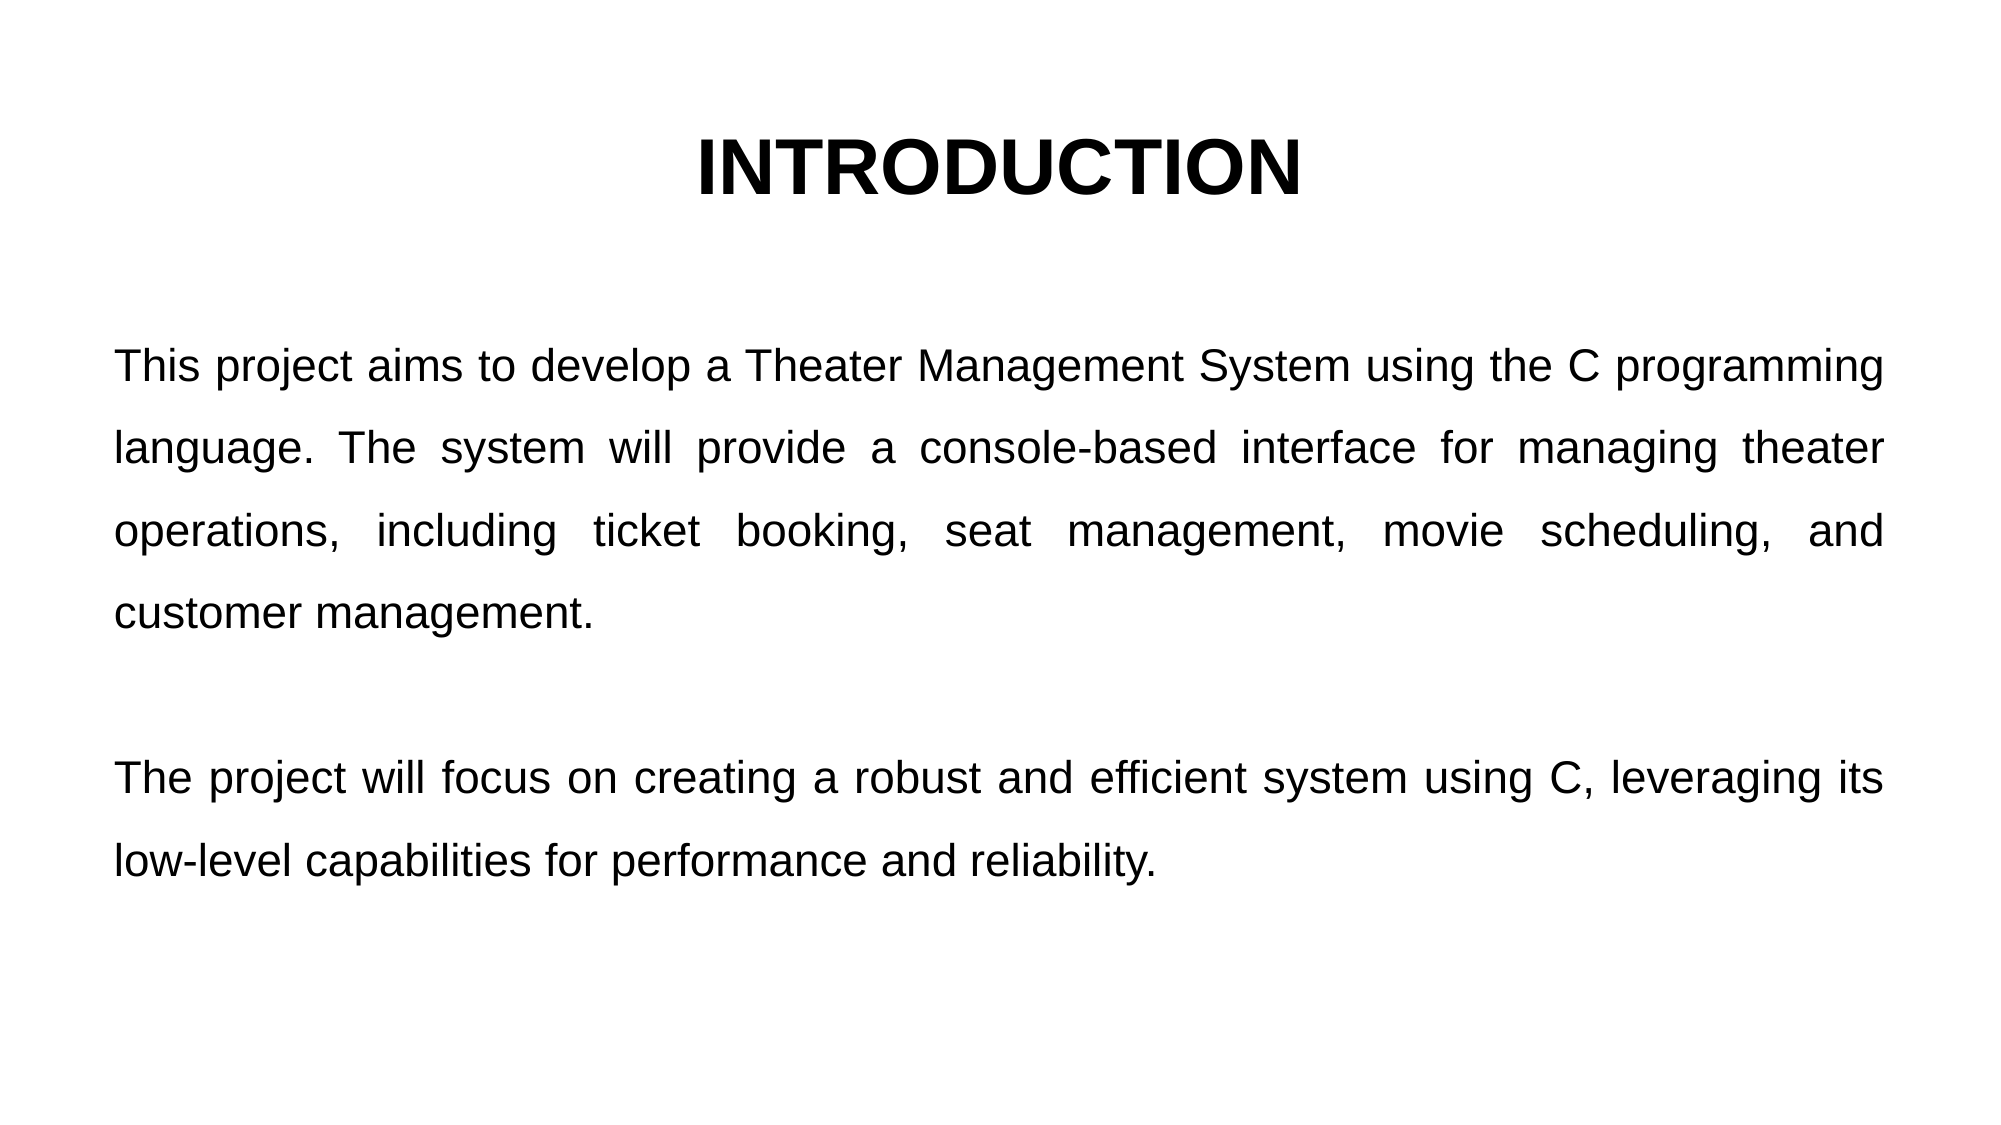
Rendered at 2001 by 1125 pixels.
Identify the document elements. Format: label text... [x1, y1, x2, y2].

text_box This project aims to develop a Theater Management System using the C programming language. The system will provide a console-based interface for managing theater operations, including ticket booking, seat management, movie scheduling, and customer management. The project will focus on creating a robust and efficient system using C, leveraging its low-level capabilities for performance and reliability. [99, 300, 1901, 893]
title INTRODUCTION [137, 59, 1863, 278]
